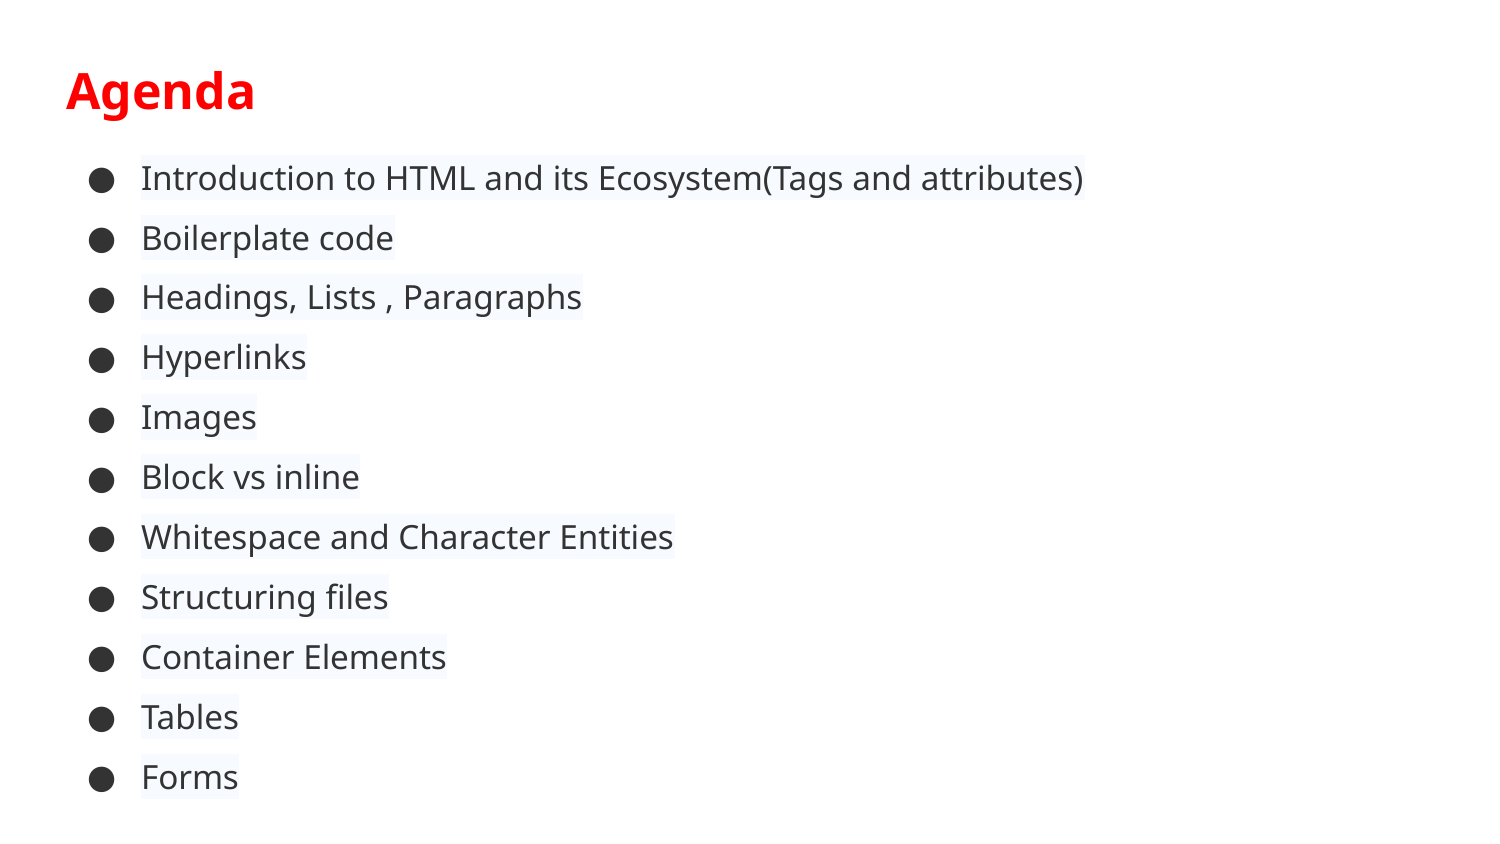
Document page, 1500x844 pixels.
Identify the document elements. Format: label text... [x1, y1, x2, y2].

list Introduction to HTML and its Ecosystem(Tags and attributes) Boilerplate code Headings, Lists , Paragraphs Hyperlinks Images Block vs inline Whitespace and Character Entities Structuring files Container Elements Tables Forms [51, 122, 1449, 823]
title Agenda [51, 14, 1449, 109]
